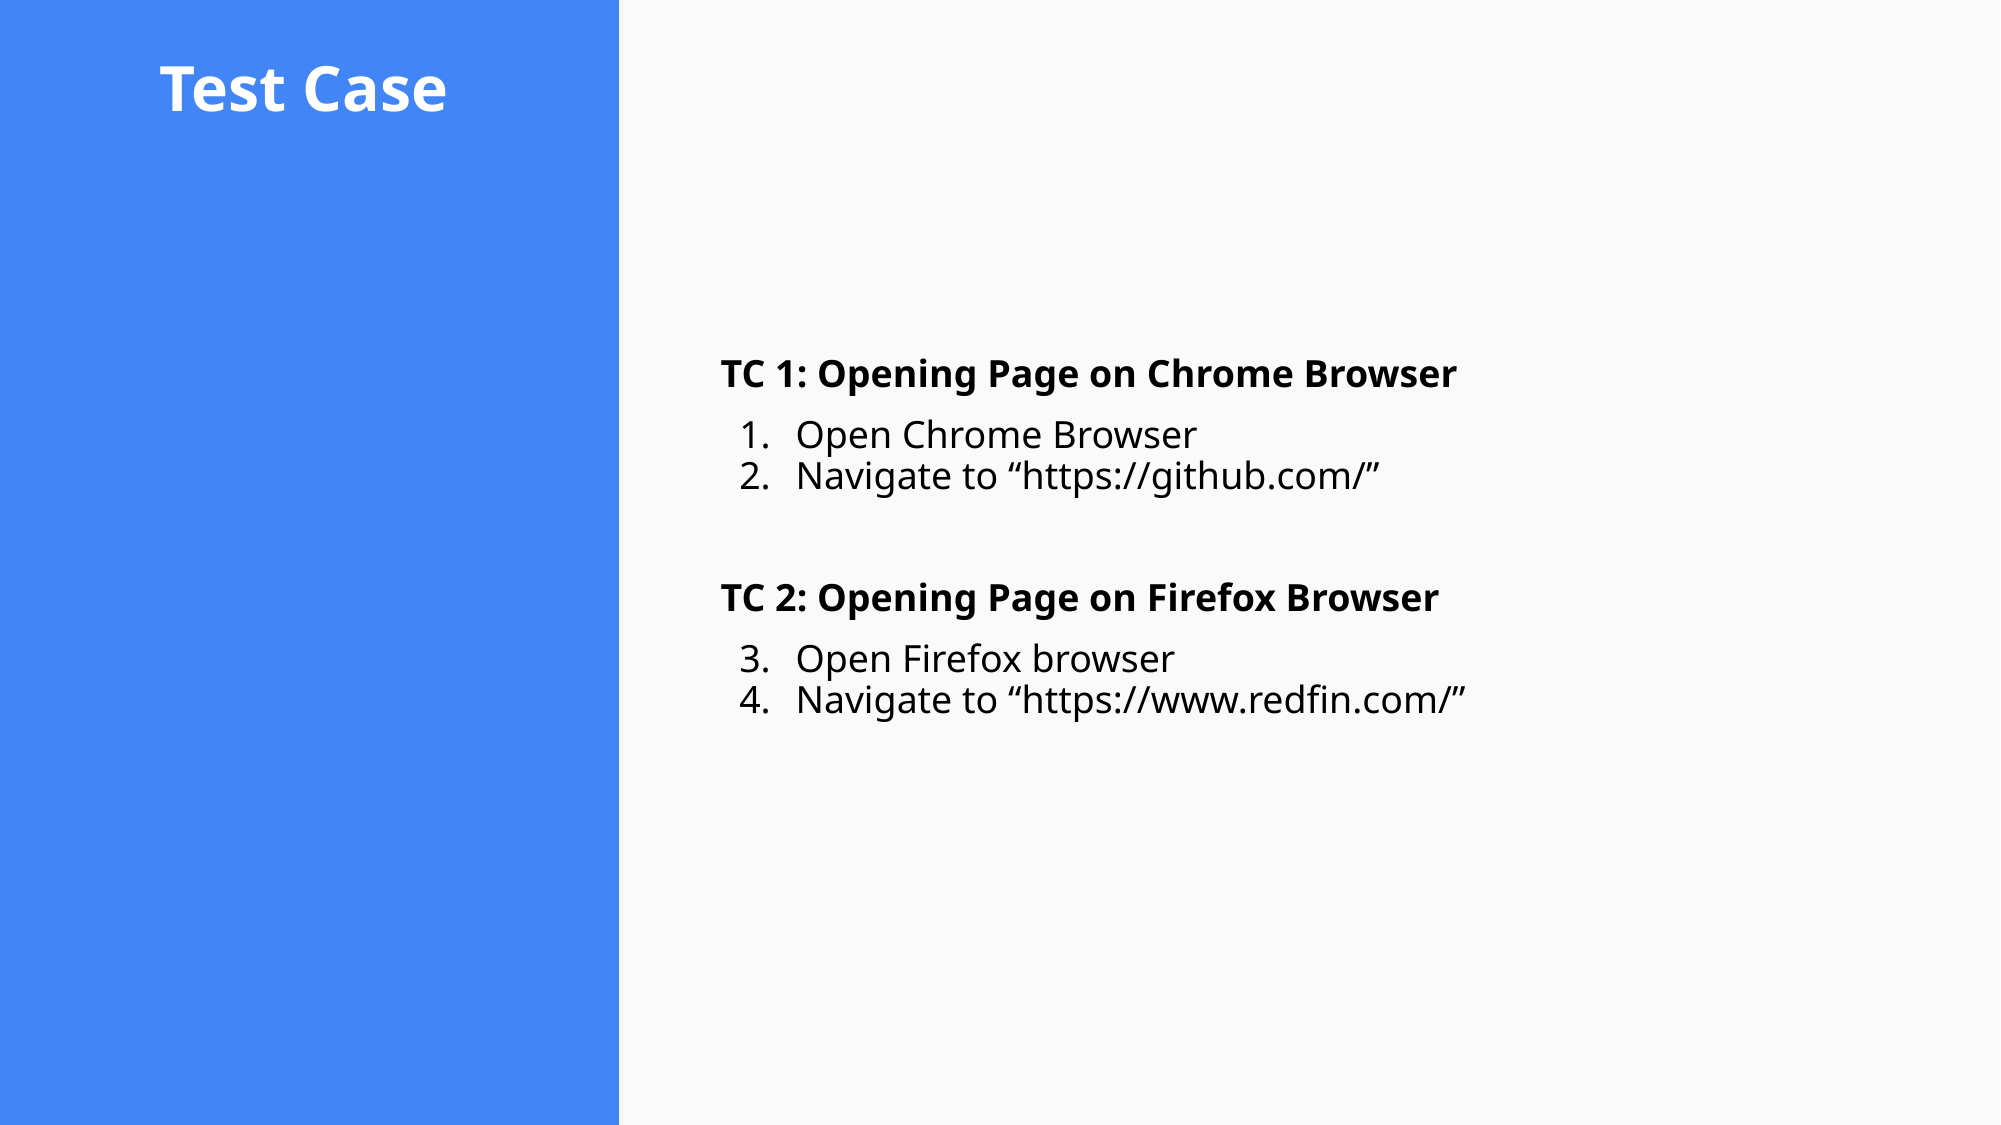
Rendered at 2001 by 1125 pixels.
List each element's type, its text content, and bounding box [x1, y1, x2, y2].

text_box TC 1: Opening Page on Chrome Browser Open Chrome Browser Navigate to “https://github.com/” TC 2: Opening Page on Firefox Browser Open Firefox browser Navigate to “https://www.redfin.com/” [705, 94, 1870, 982]
title Test Case [16, 10, 592, 140]
